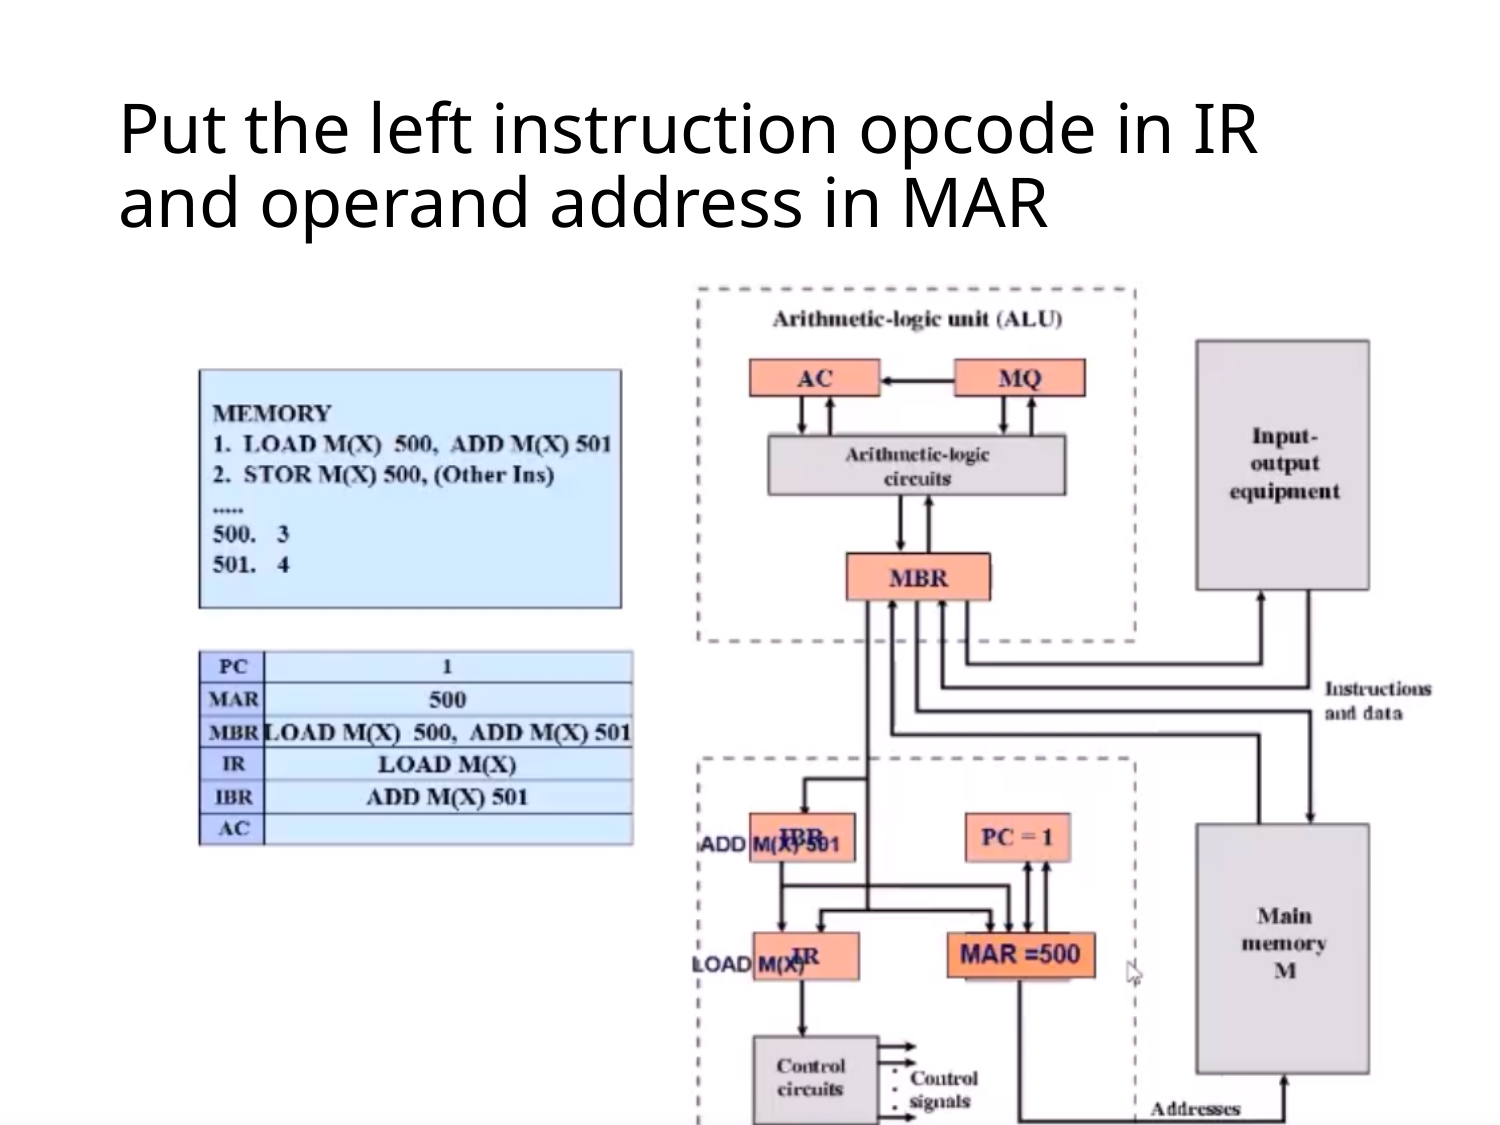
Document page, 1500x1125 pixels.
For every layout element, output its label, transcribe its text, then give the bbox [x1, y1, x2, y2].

picture [0, 278, 1500, 1125]
title Put the left instruction opcode in IR and operand address in MAR [103, 59, 1397, 278]
